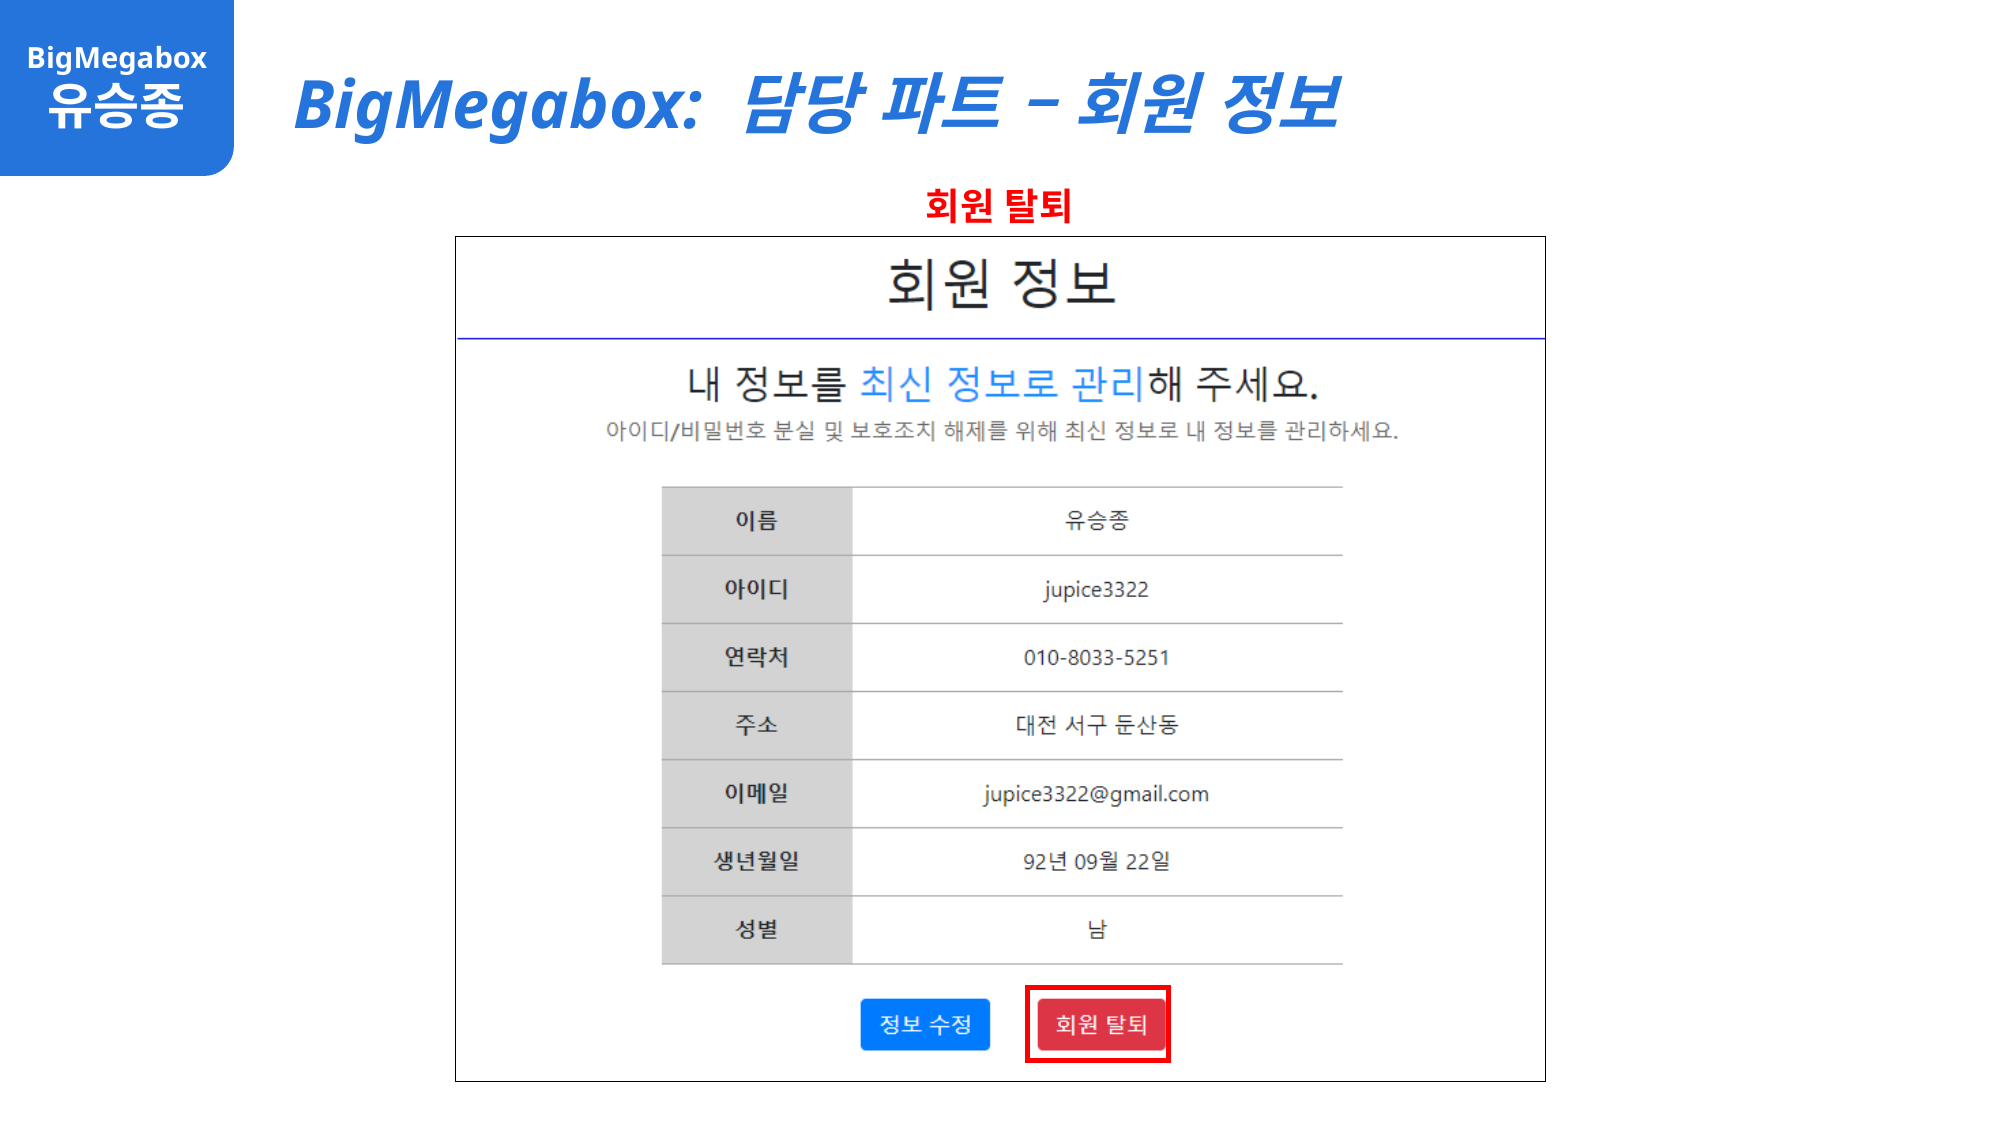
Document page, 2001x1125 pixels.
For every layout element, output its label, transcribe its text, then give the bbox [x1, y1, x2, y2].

text_box BigMegabox 유승종 [11, 32, 223, 143]
text_box [0, 0, 235, 177]
picture [454, 236, 1545, 1082]
text_box BigMegabox: 담당 파트 – 회원 정보 [278, 13, 1515, 149]
text_box 회원 탈퇴 [830, 175, 1169, 236]
